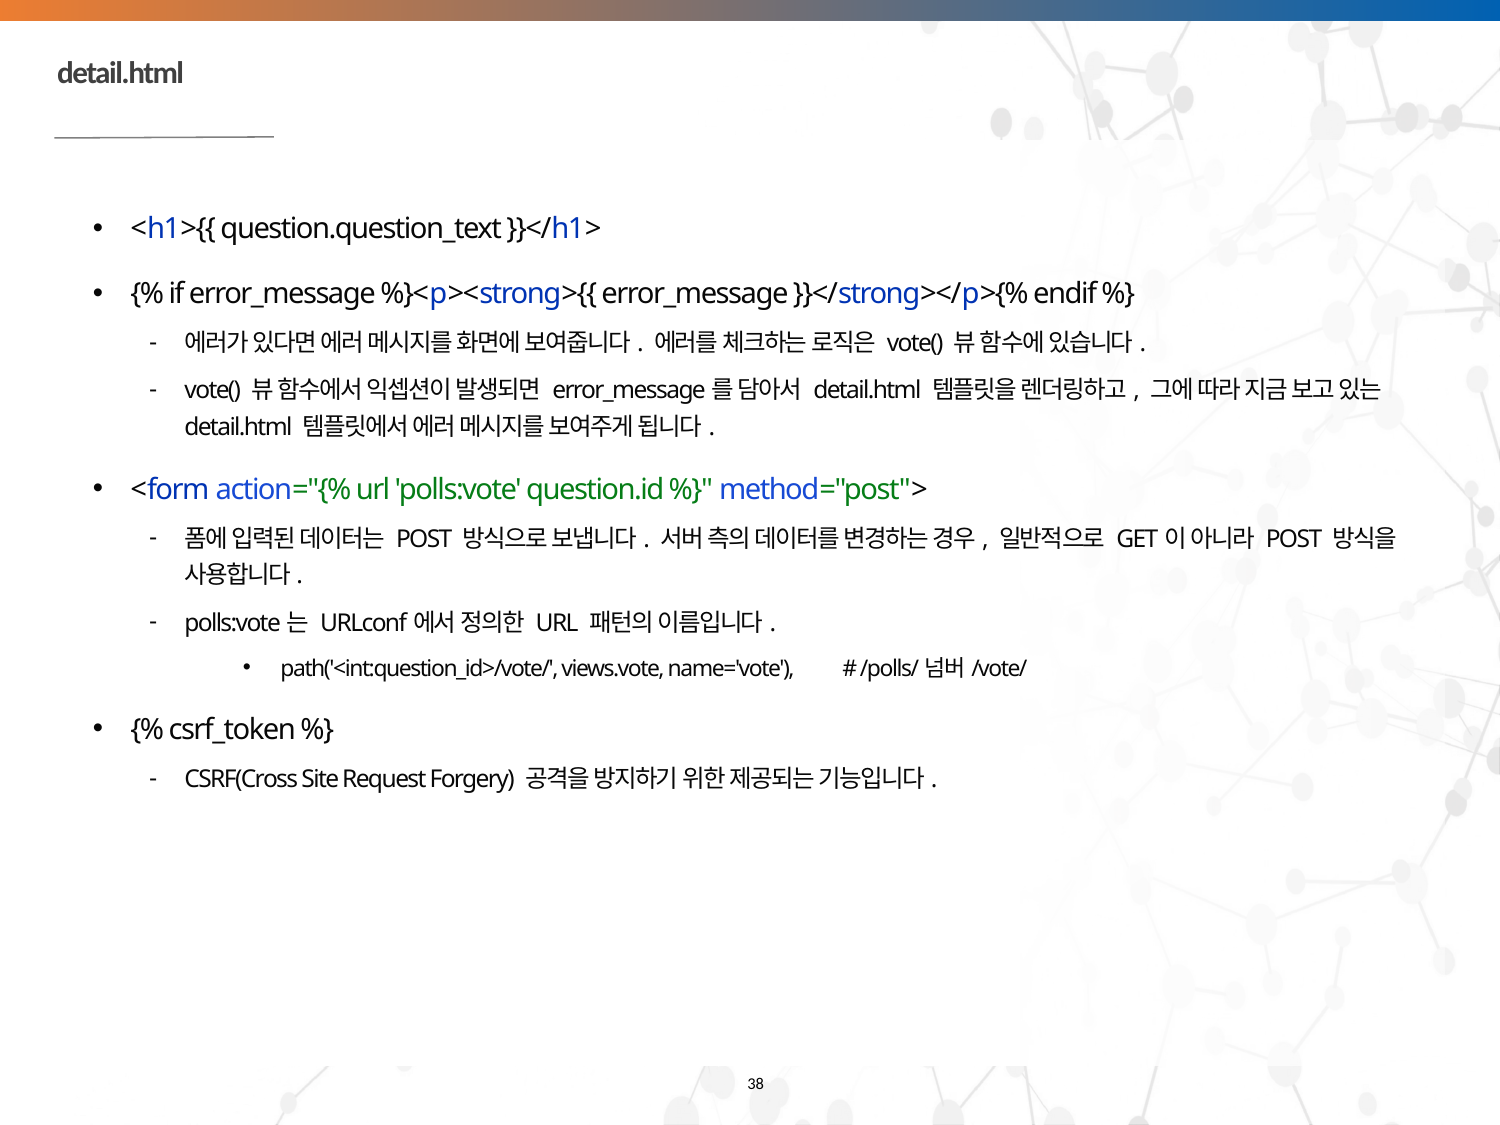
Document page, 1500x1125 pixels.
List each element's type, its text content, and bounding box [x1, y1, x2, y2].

title detail.html [42, 49, 872, 117]
list <h1>{{ question.question_text }}</h1> {% if error_message %}<p><strong>{{ error_message }}</strong></p>{% endif %} 에러가 있다면 에러 메시지를 화면에 보여줍니다. 에러를 체크하는 로직은 vote() 뷰 함수에 있습니다. vote() 뷰 함수에서 익셉션이 발생되면 error_message를 담아서 detail.html 템플릿을 렌더링하고, 그에 따라 지금 보고 있는 detail.html 템플릿에서 에러 메시지를 보여주게 됩니다. <form action="{% url 'polls:vote' question.id %}" method="post"> 폼에 입력된 데이터는 POST 방식으로 보냅니다. 서버 측의 데이터를 변경하는 경우, 일반적으로 GET이 아니라 POST 방식을 사용합니다. polls:vote는 URLconf에서 정의한 URL 패턴의 이름입니다. path('<int:question_id>/vote/', views.vote, name='vote'), # /polls/넘버/vote/ {% csrf_token %} CSRF(Cross Site Request Forgery) 공격을 방지하기 위한 제공되는 기능입니다. [78, 193, 1433, 1035]
slide_number 38 [586, 1065, 925, 1125]
